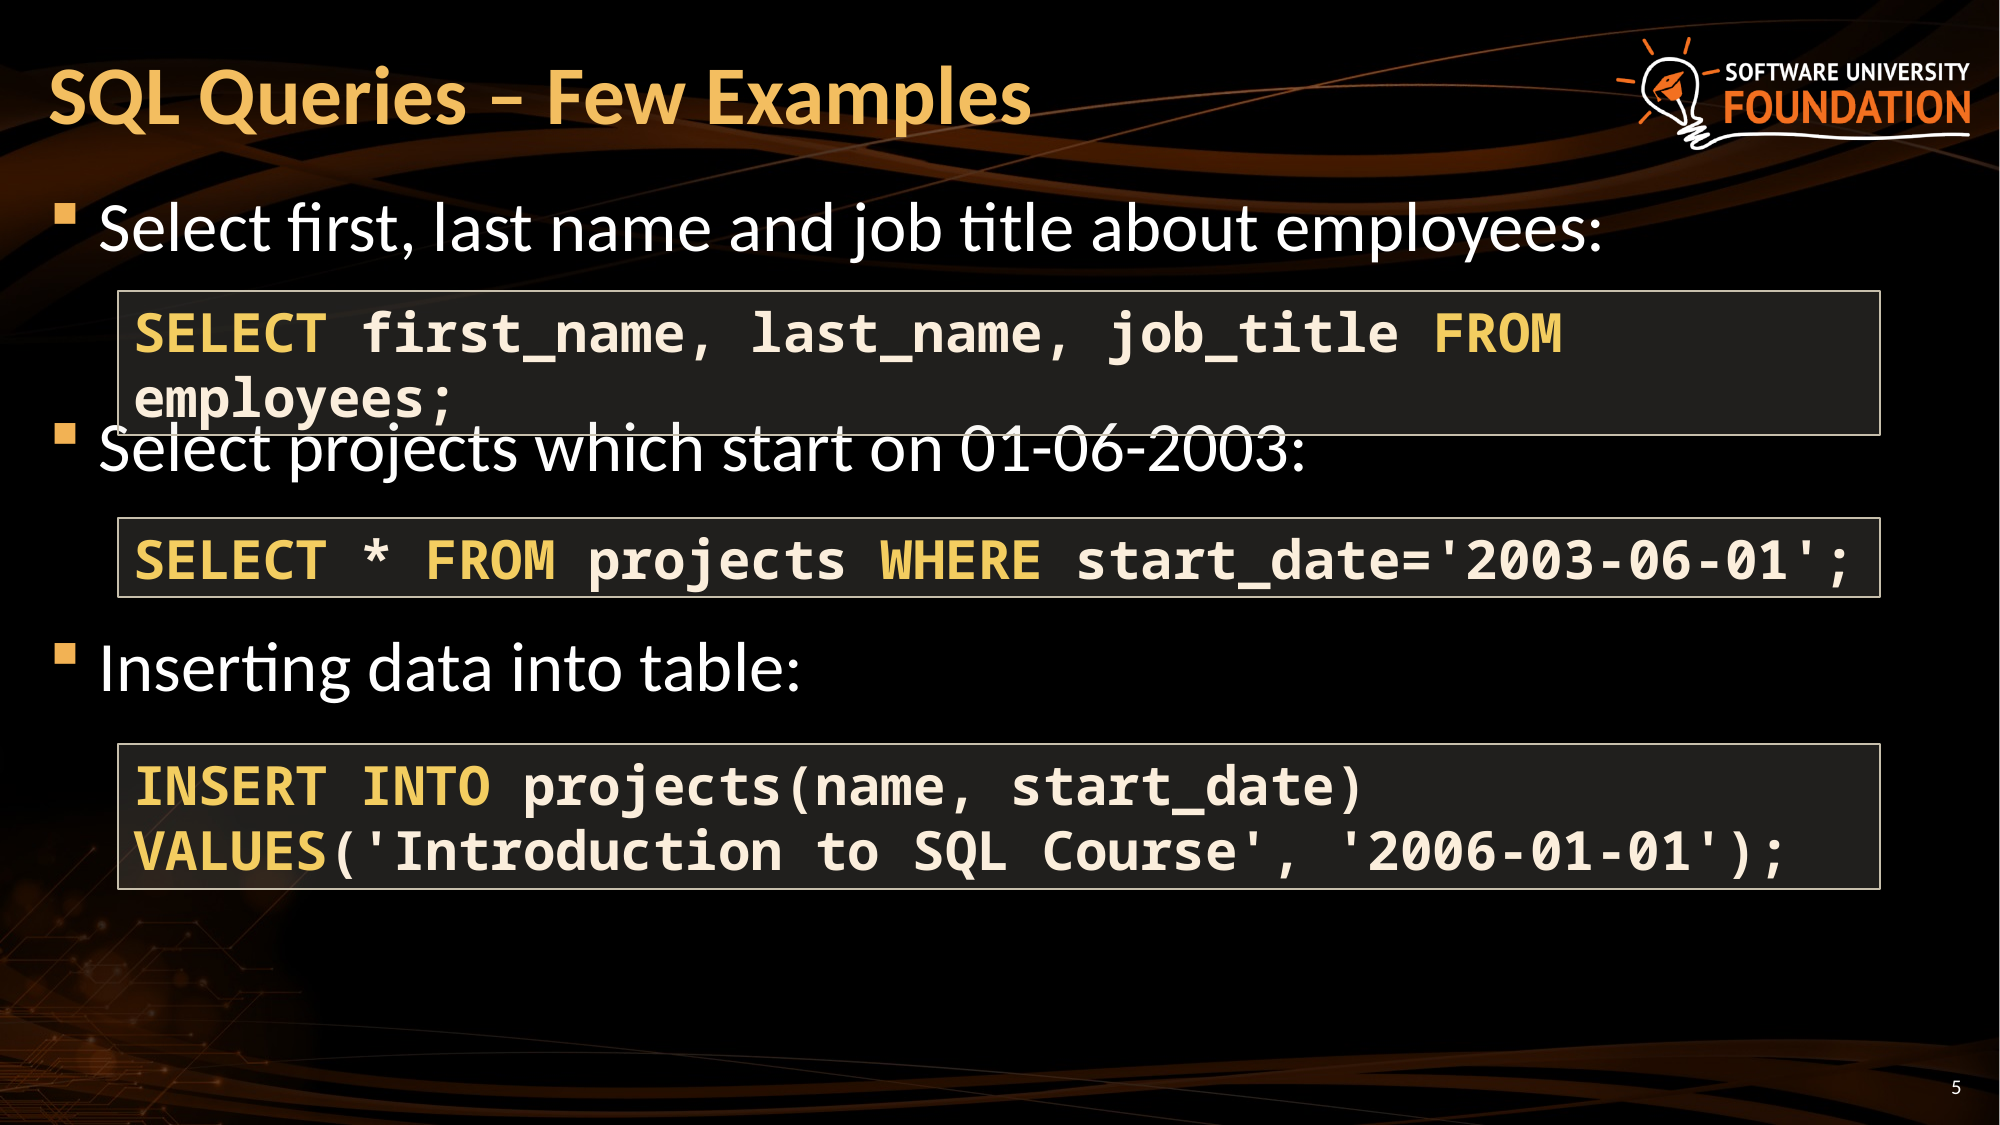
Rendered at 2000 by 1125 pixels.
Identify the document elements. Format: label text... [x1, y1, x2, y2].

list Select first, last name and job title about employees: Select projects which start on 01-06-2003: Inserting data into table: [31, 174, 1968, 1089]
slide_number 5 [1897, 1070, 1968, 1103]
text_box SELECT * FROM projects WHERE start_date='2003-06-01'; [118, 517, 1881, 598]
text_box SELECT first_name, last_name, job_title FROM employees; [118, 290, 1881, 436]
title SQL Queries – Few Examples [30, 6, 1602, 189]
picture [0, 0, 2000, 1125]
text_box INSERT INTO projects(name, start_date) VALUES('Introduction to SQL Course', '2006-01-01'); [118, 744, 1881, 889]
